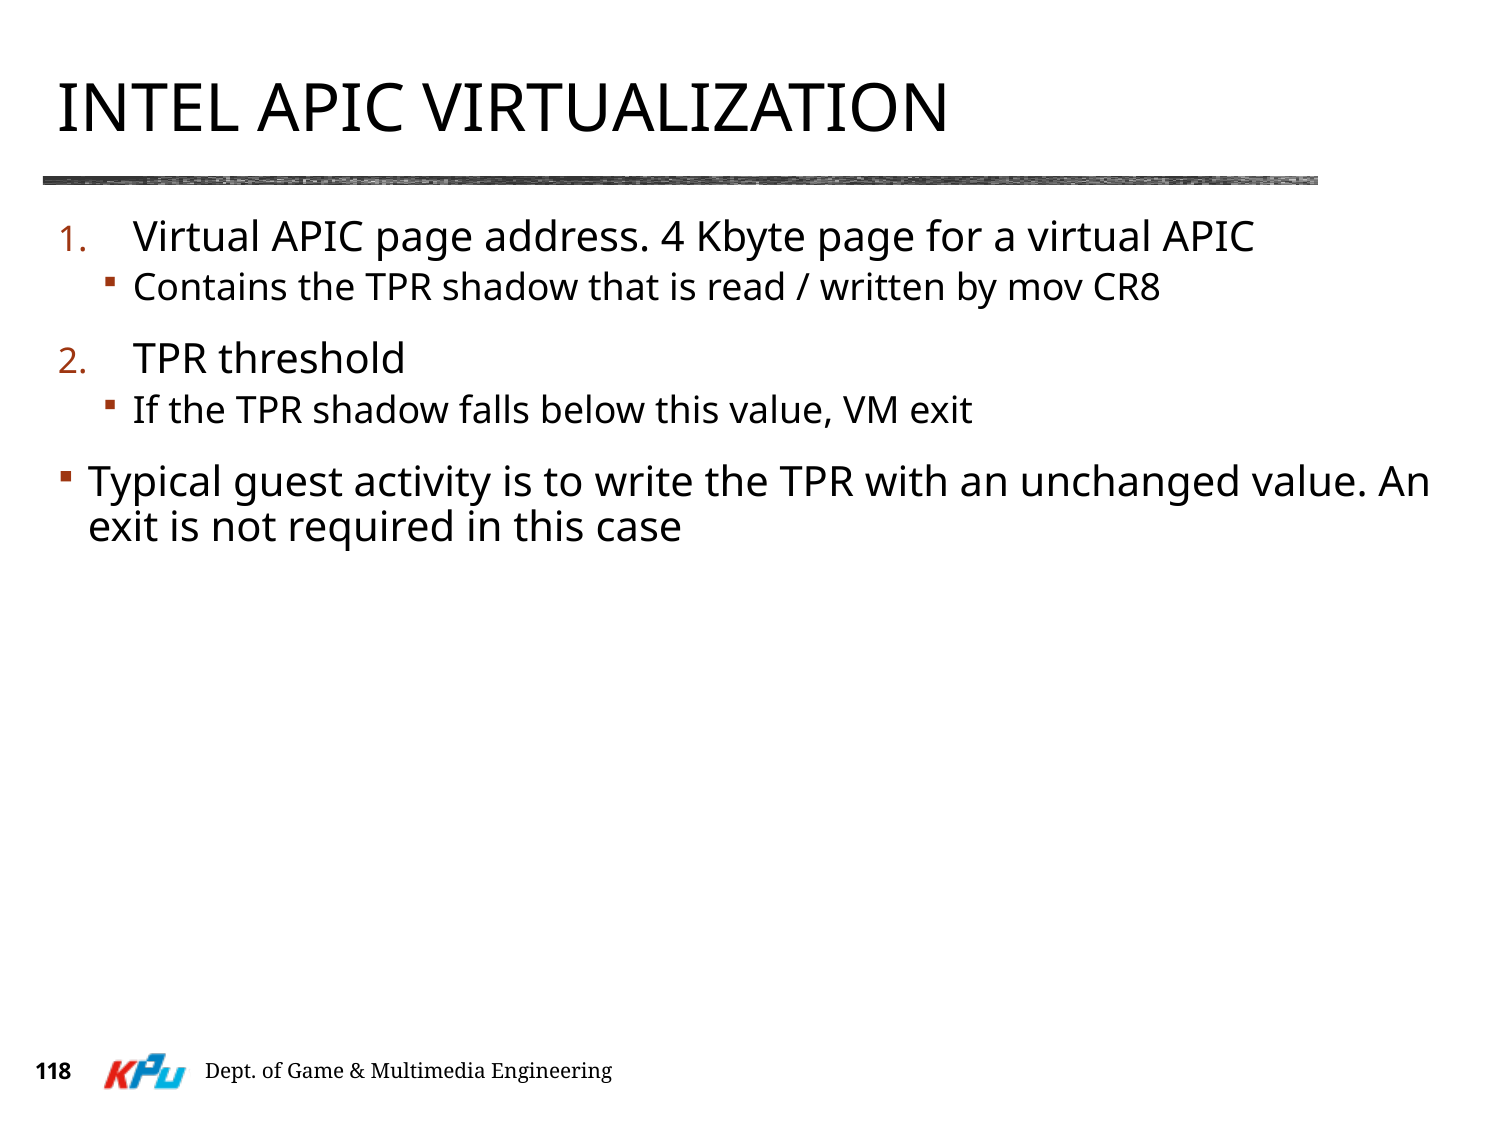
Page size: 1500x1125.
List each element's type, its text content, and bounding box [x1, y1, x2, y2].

slide_number 118 [13, 1042, 93, 1103]
title Intel APIC Virtualization [42, 39, 1458, 182]
list Virtual APIC page address. 4 Kbyte page for a virtual APIC Contains the TPR shadow that is read / written by mov CR8 TPR threshold If the TPR shadow falls below this value, VM exit Typical guest activity is to write the TPR with an unchanged value. An exit is not required in this case [42, 207, 1458, 1013]
footer Dept. of Game & Multimedia Engineering [190, 1042, 879, 1103]
picture [92, 1030, 191, 1120]
